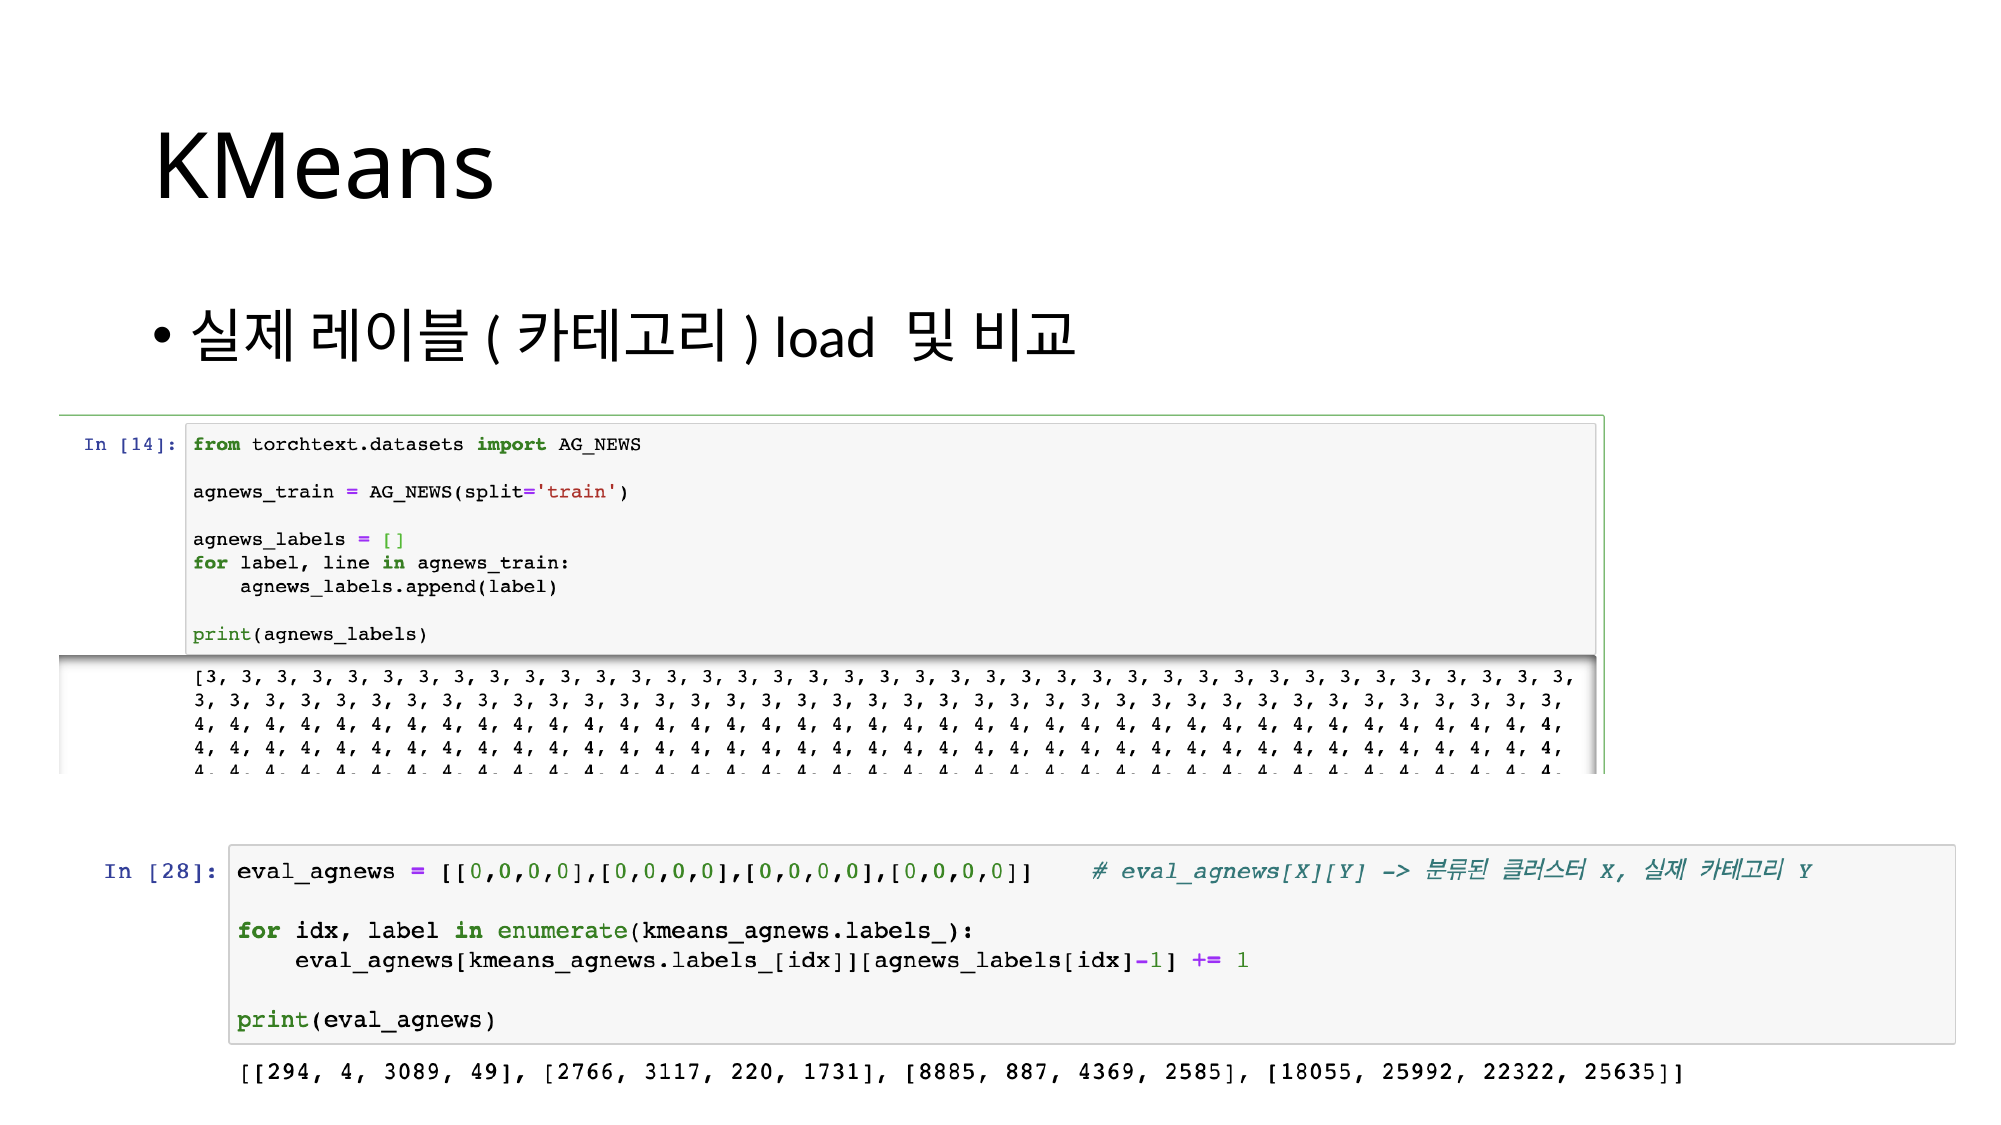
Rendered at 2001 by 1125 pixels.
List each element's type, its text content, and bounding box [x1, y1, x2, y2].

picture [59, 410, 1613, 775]
picture [89, 830, 1968, 1097]
text_box 실제 레이블(카테고리) load 및 비교 [137, 299, 1863, 830]
title KMeans [137, 59, 1863, 278]
